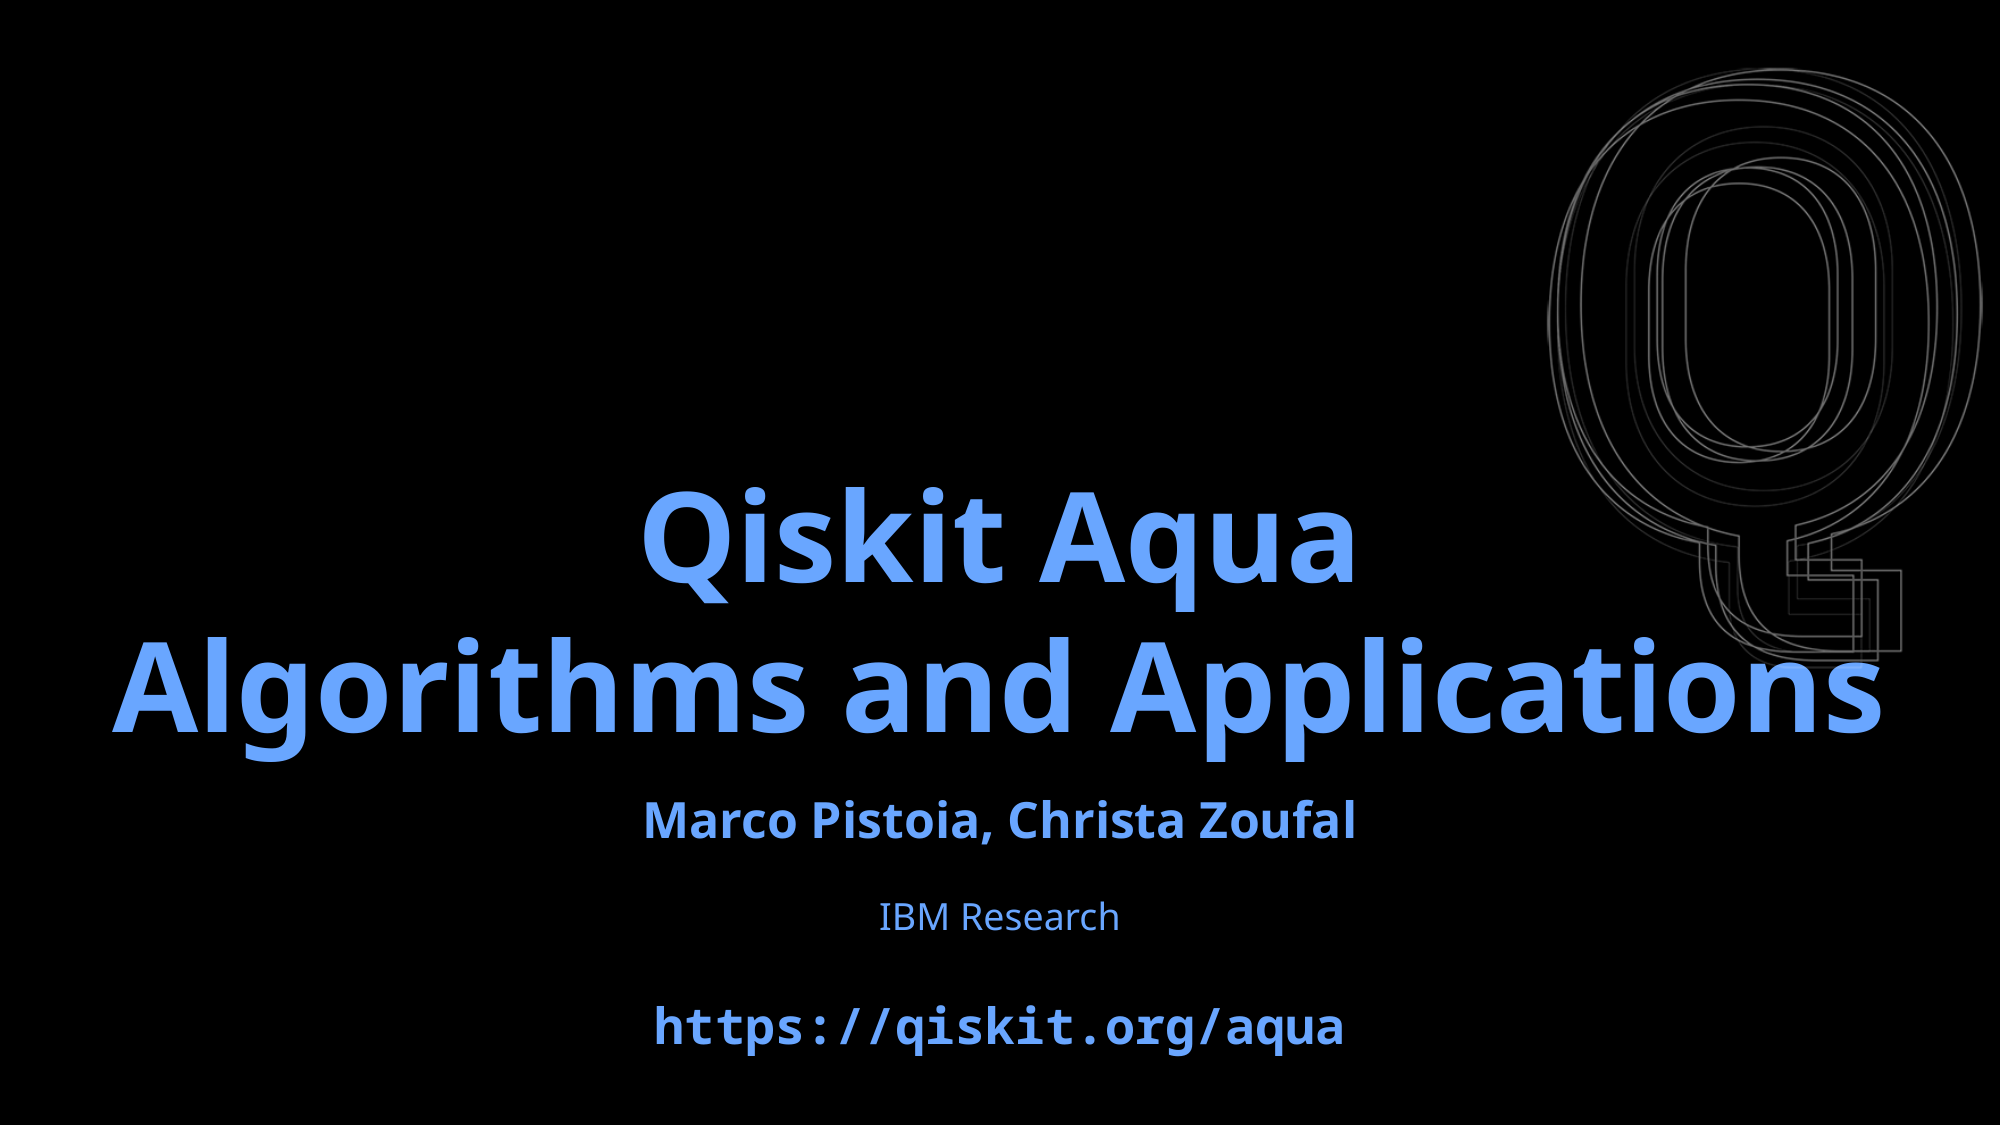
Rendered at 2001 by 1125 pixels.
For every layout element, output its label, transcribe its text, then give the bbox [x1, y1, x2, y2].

text_box https://qiskit.org/aqua [640, 987, 1360, 1062]
picture [1397, 0, 2000, 722]
subtitle Qiskit Aqua Algorithms and Applications Marco Pistoia, Christa Zoufal IBM Research [0, 457, 2000, 1005]
